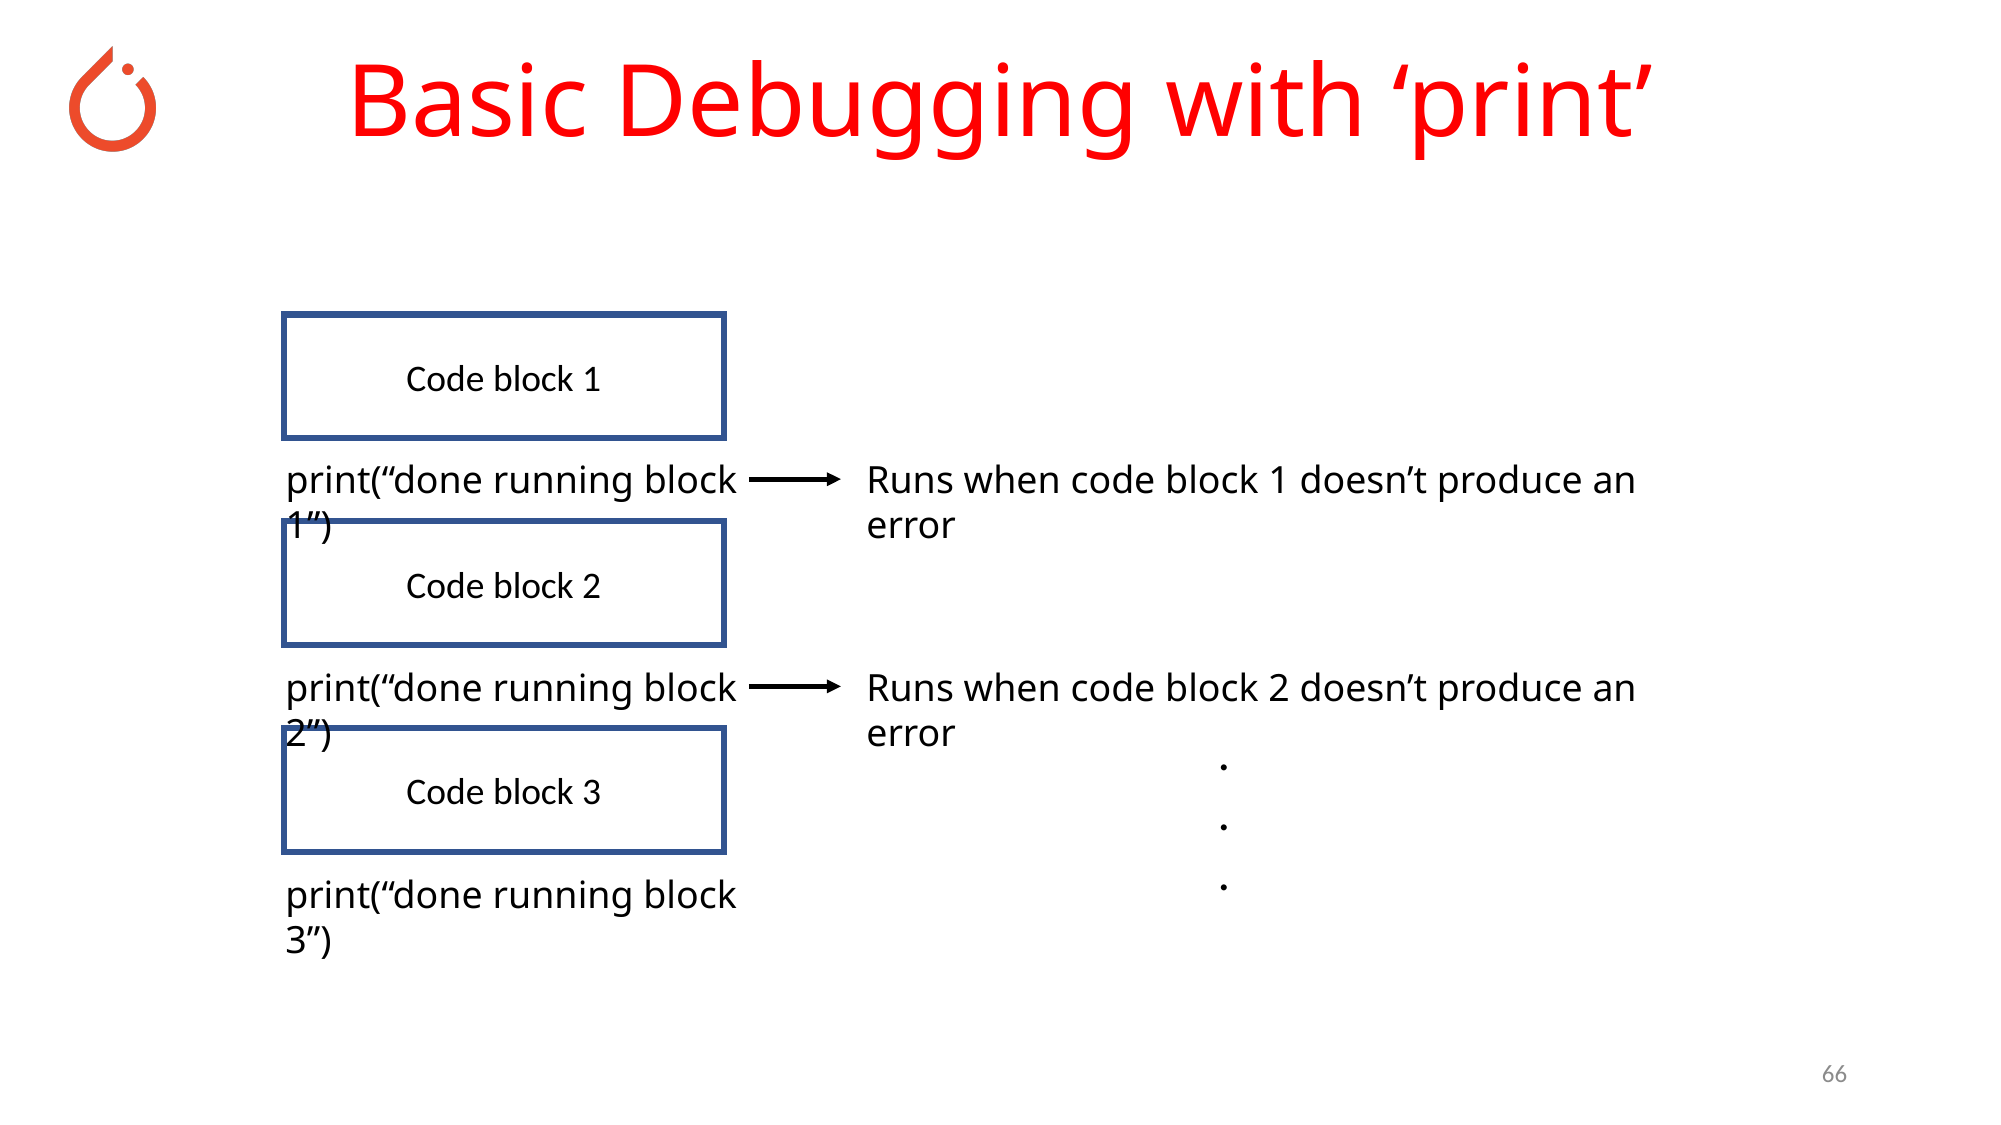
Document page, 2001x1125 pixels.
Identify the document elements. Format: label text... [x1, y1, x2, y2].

text_box Code block 1 [283, 313, 725, 439]
text_box Basic Debugging with ‘print’ [14, 7, 1985, 166]
slide_number 66 [1412, 1042, 1863, 1103]
text_box Runs when code block 2 doesn’t produce an error [851, 656, 1653, 761]
text_box Runs when code block 1 doesn’t produce an error [851, 448, 1653, 554]
text_box . . . [1202, 712, 1255, 908]
picture [69, 46, 156, 152]
text_box print(“done running block 1”) [270, 448, 766, 554]
text_box print(“done running block 2”) [270, 656, 756, 761]
text_box Code block 3 [283, 761, 725, 853]
text_box print(“done running block 3”) [270, 863, 756, 968]
text_box Code block 2 [283, 554, 725, 646]
